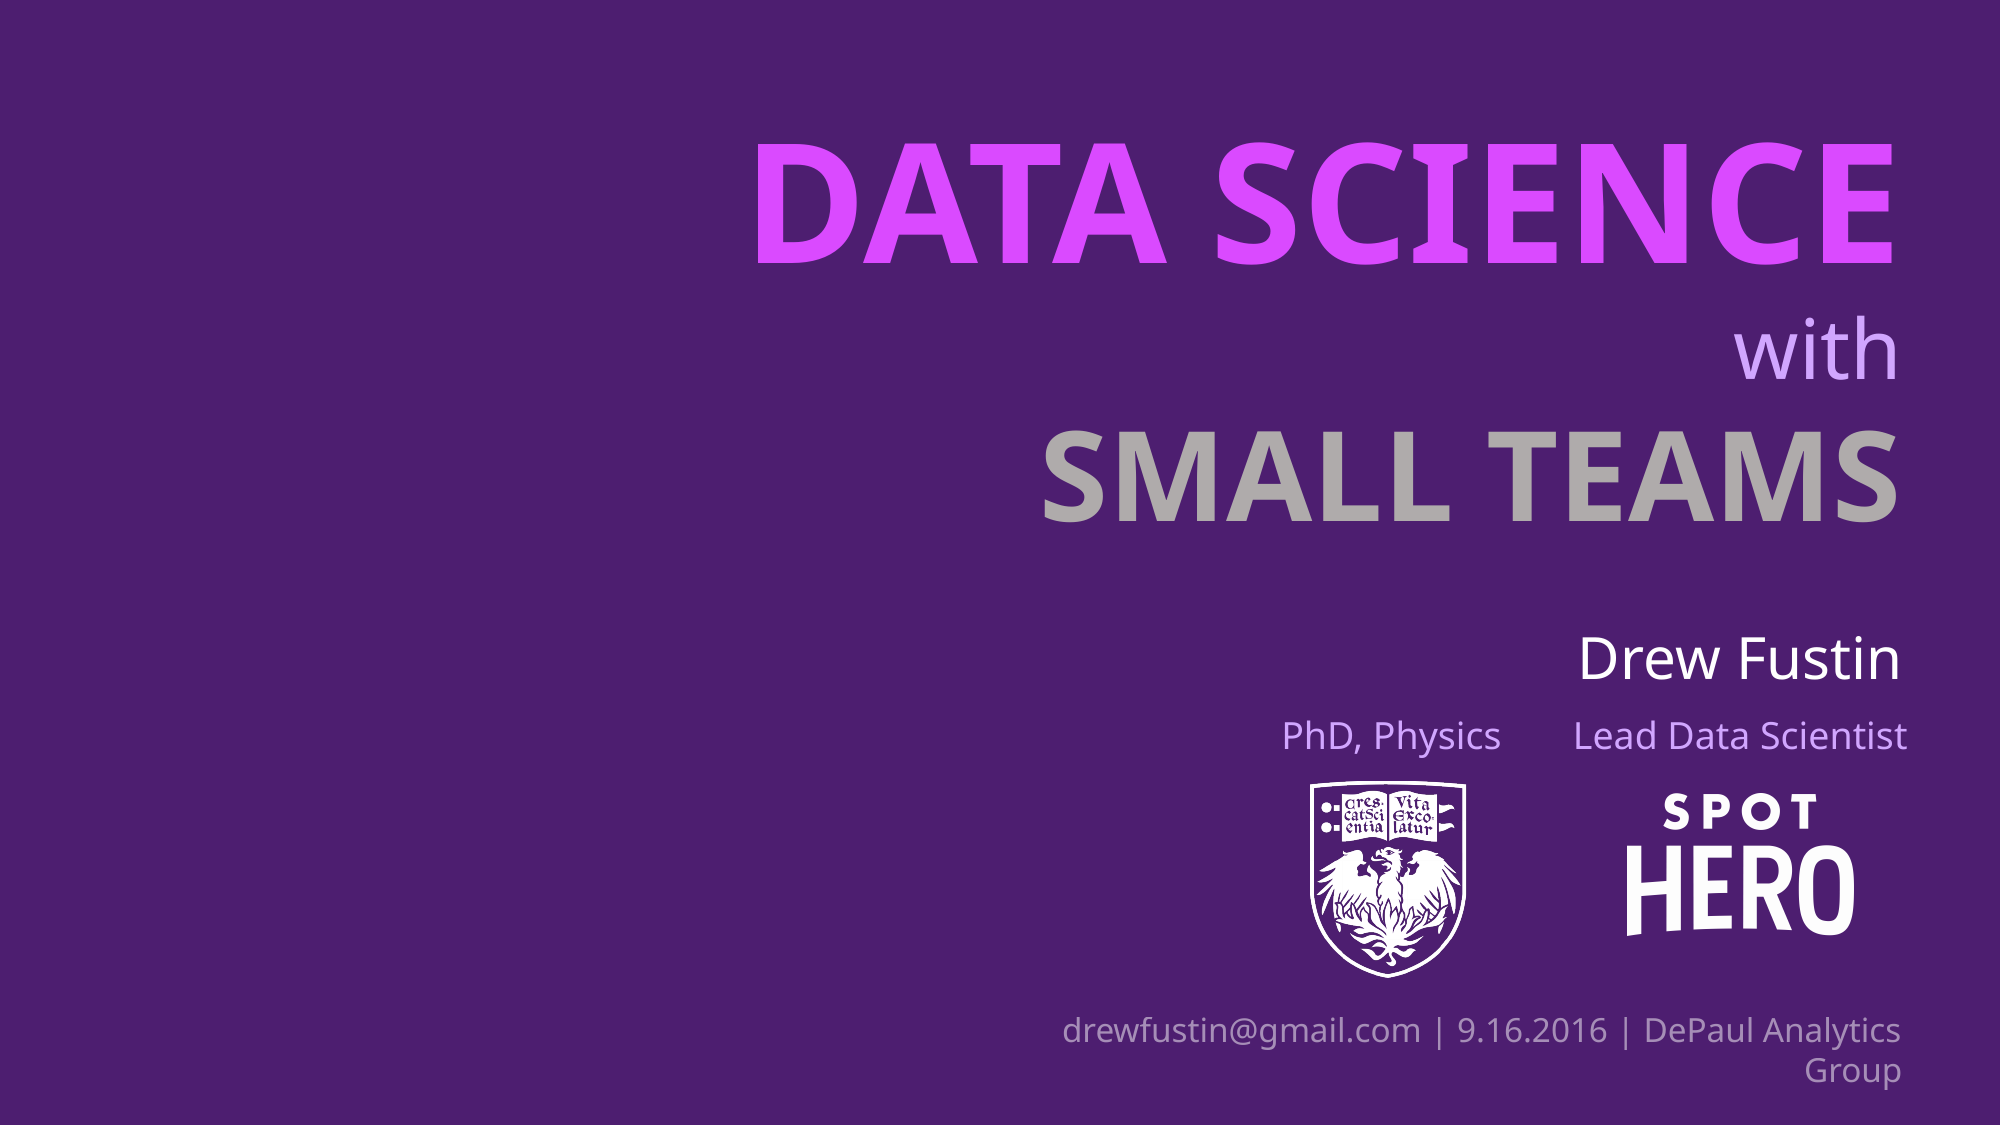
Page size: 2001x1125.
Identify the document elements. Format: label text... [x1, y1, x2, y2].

text_box DATA SCIENCE with SMALL TEAMS Drew Fustin [0, 89, 1918, 699]
text_box drewfustin@gmail.com | 9.16.2016 | DePaul Analytics Group [991, 1002, 1918, 1097]
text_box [1208, 704, 1924, 979]
